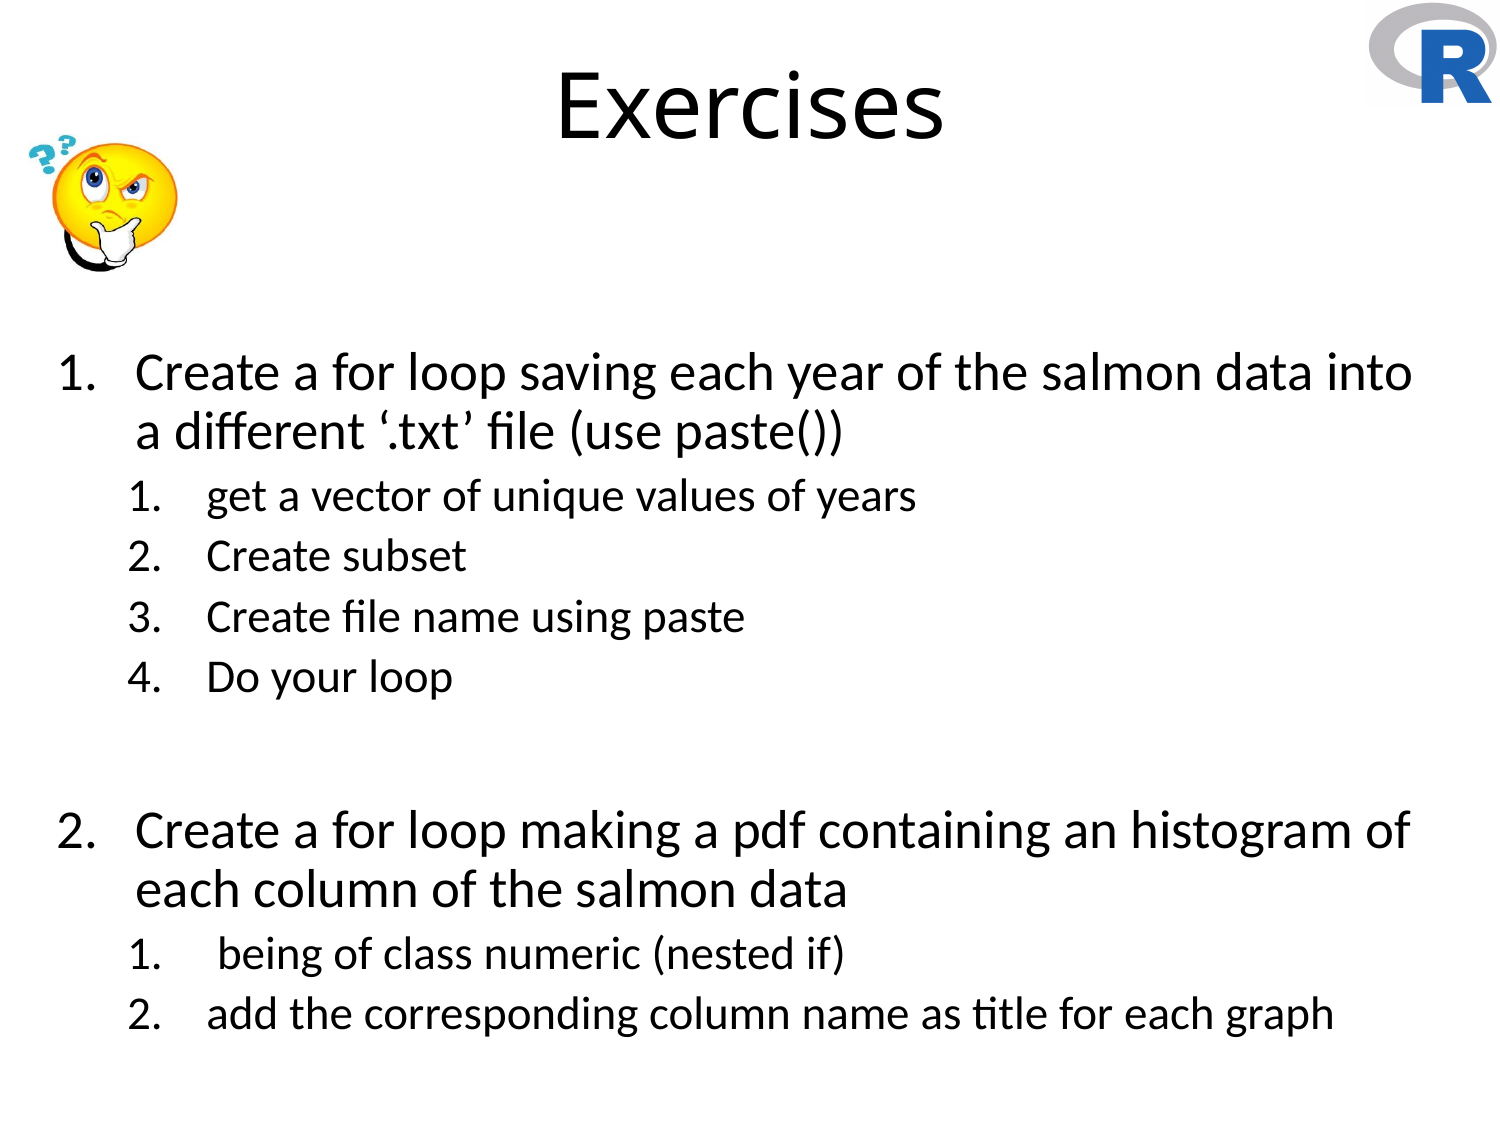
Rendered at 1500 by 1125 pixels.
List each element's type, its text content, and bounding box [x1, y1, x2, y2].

list Create a for loop saving each year of the salmon data into a different ‘.txt’ file (use paste()) get a vector of unique values of years Create subset Create file name using paste Do your loop Create a for loop making a pdf containing an histogram of each column of the salmon data being of class numeric (nested if) add the corresponding column name as title for each graph [41, 335, 1459, 1050]
picture [1365, 0, 1500, 107]
title Exercises [0, 0, 1500, 218]
picture [28, 134, 178, 272]
